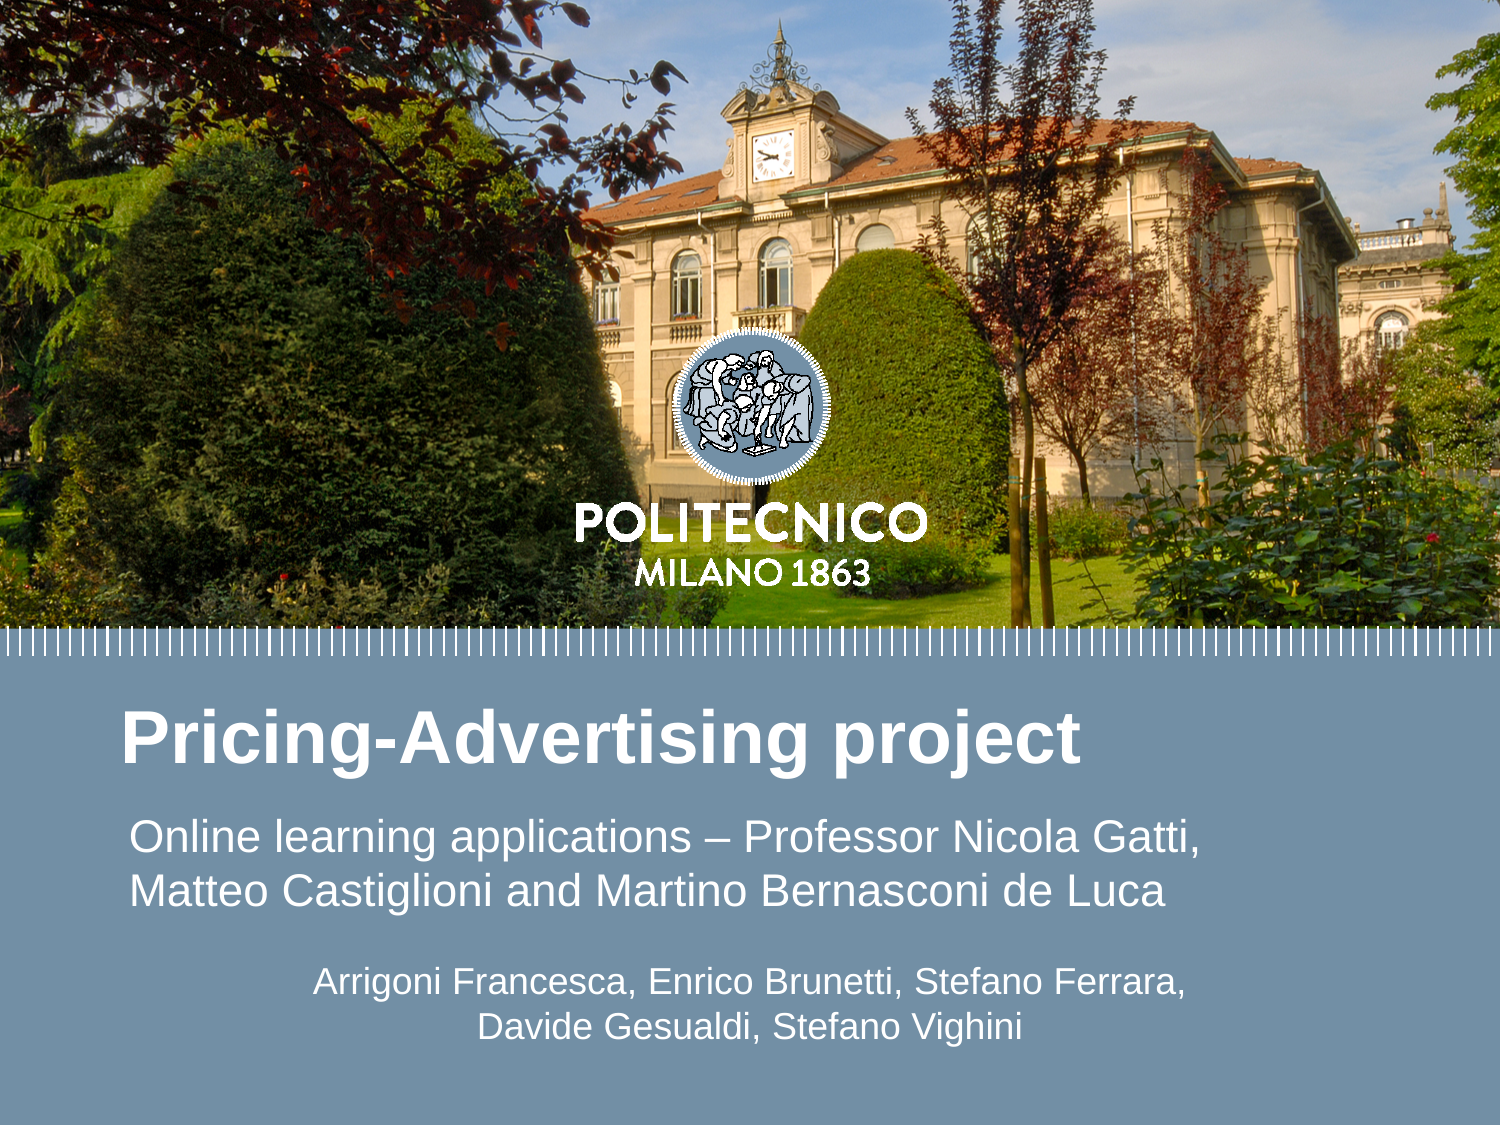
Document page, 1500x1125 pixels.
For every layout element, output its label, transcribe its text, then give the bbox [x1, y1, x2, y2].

picture [0, 0, 1500, 681]
text_box Online learning applications – Professor Nicola Gatti, Matteo Castiglioni and Martino Bernasconi de Luca [113, 798, 1389, 873]
text_box Arrigoni Francesca, Enrico Brunetti, Stefano Ferrara, Davide Gesualdi, Stefano Vighini [250, 949, 1250, 1094]
text_box [0, 688, 1500, 1125]
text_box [7, 625, 1491, 656]
text_box Pricing-Advertising project [105, 689, 1381, 840]
